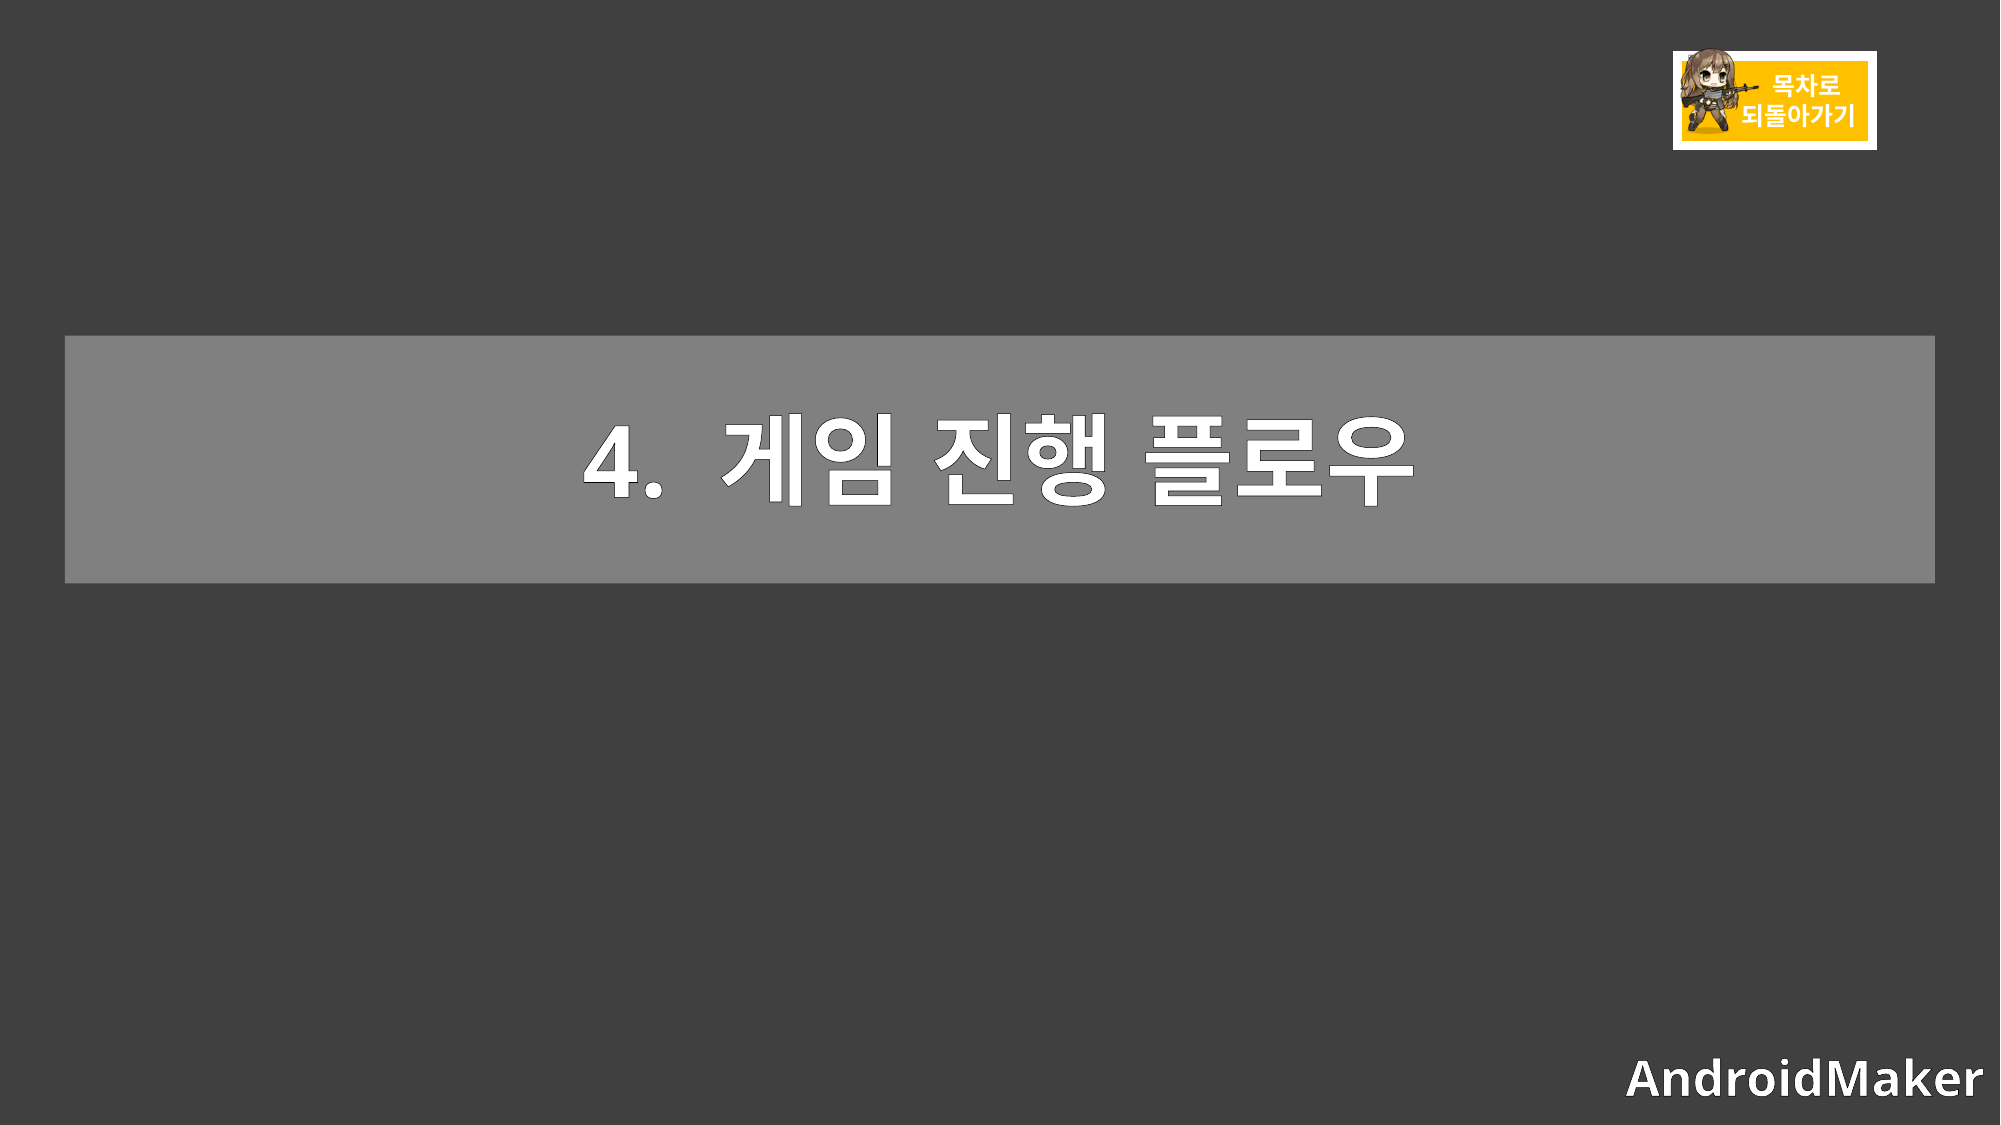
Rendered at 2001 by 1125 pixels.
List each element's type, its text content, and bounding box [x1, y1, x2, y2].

text_box [64, 335, 1935, 584]
text_box AndroidMaker [1610, 1068, 2000, 1093]
text_box 4. 게임 진행 플로우 [249, 367, 1750, 563]
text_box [1654, 34, 1873, 148]
